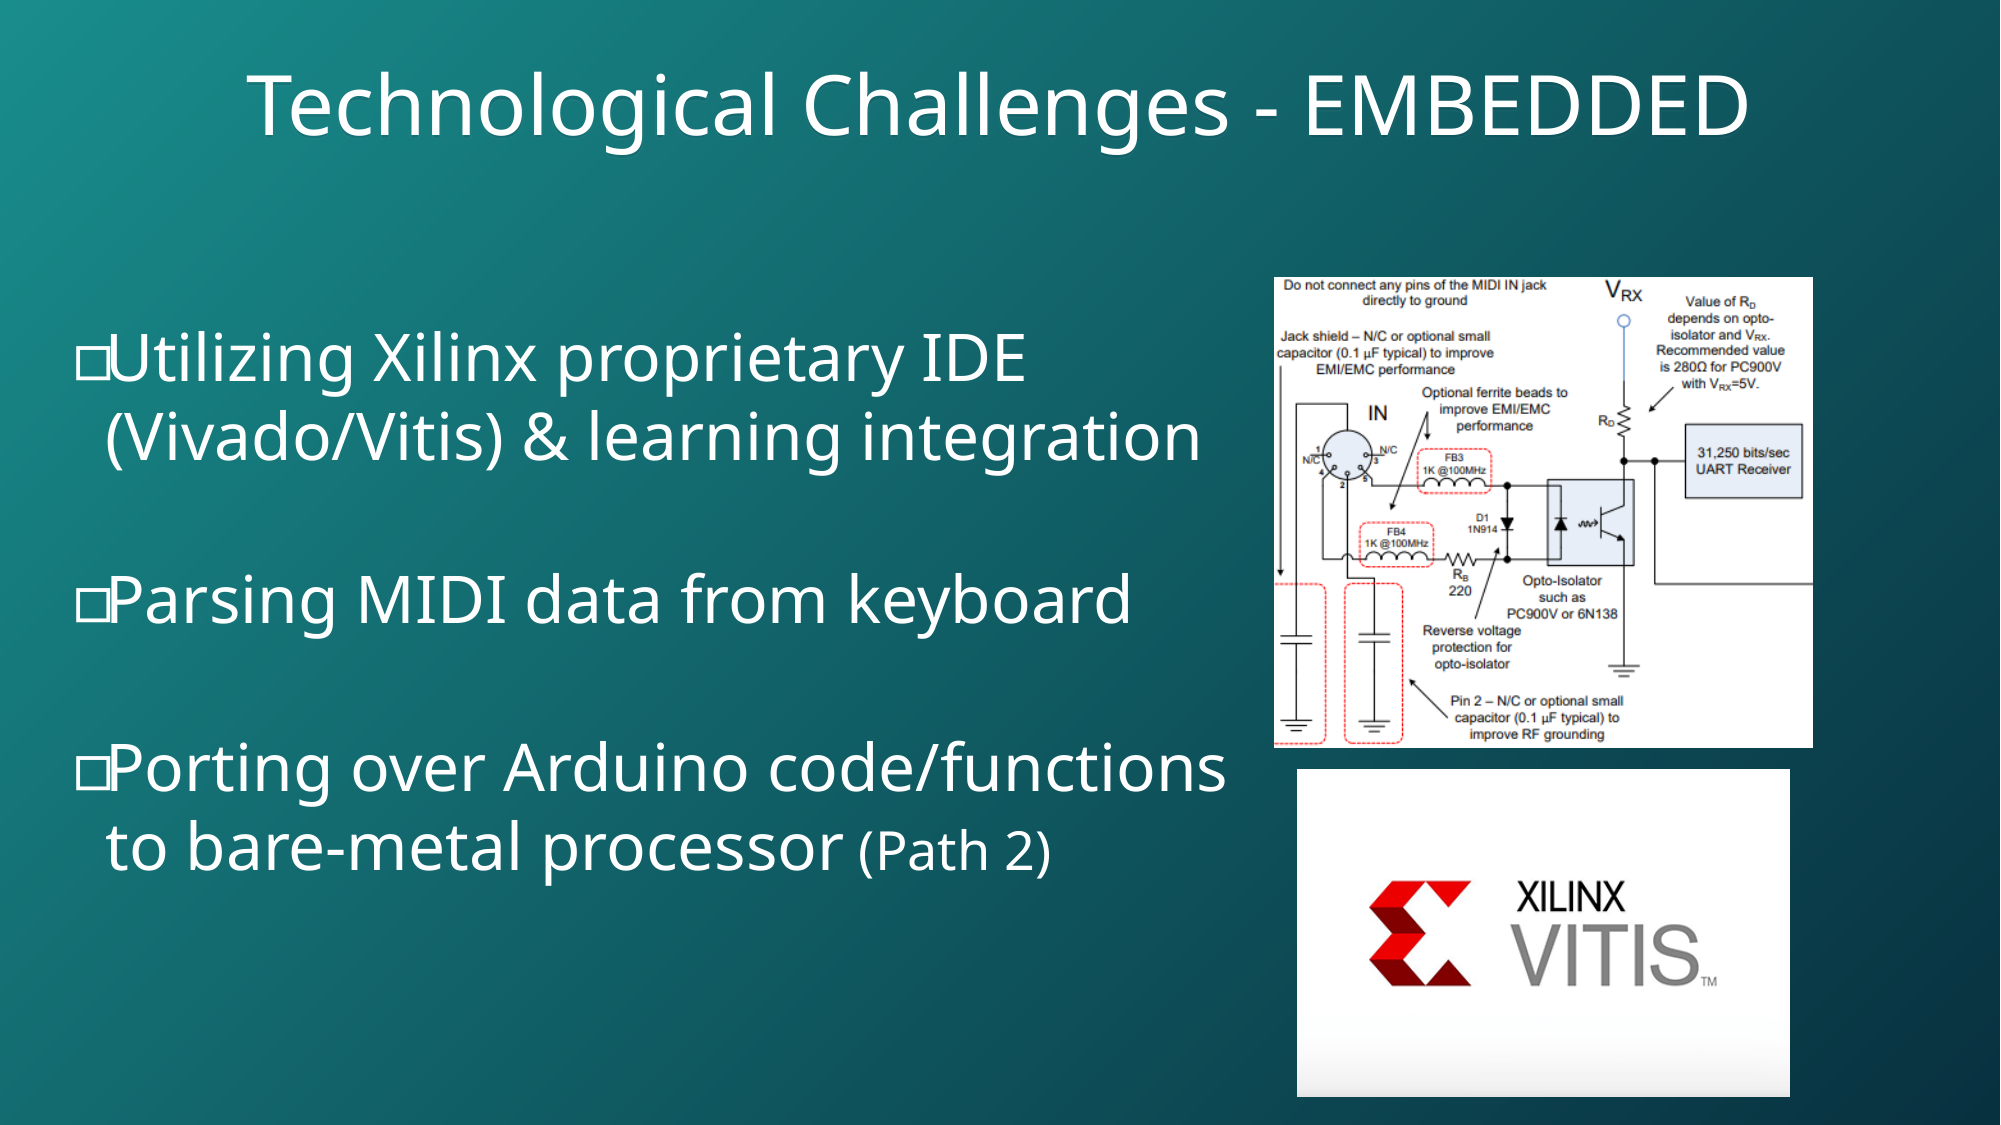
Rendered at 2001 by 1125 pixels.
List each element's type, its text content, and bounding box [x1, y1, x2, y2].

picture [1274, 277, 1813, 748]
title Technological Challenges - EMBEDDED [187, 47, 1813, 171]
picture [1297, 769, 1790, 1098]
list Utilizing Xilinx proprietary IDE (Vivado/Vitis) & learning integration Parsing MIDI data from keyboard Porting over Arduino code/functions to bare-metal processor (Path 2) [54, 307, 1275, 1043]
